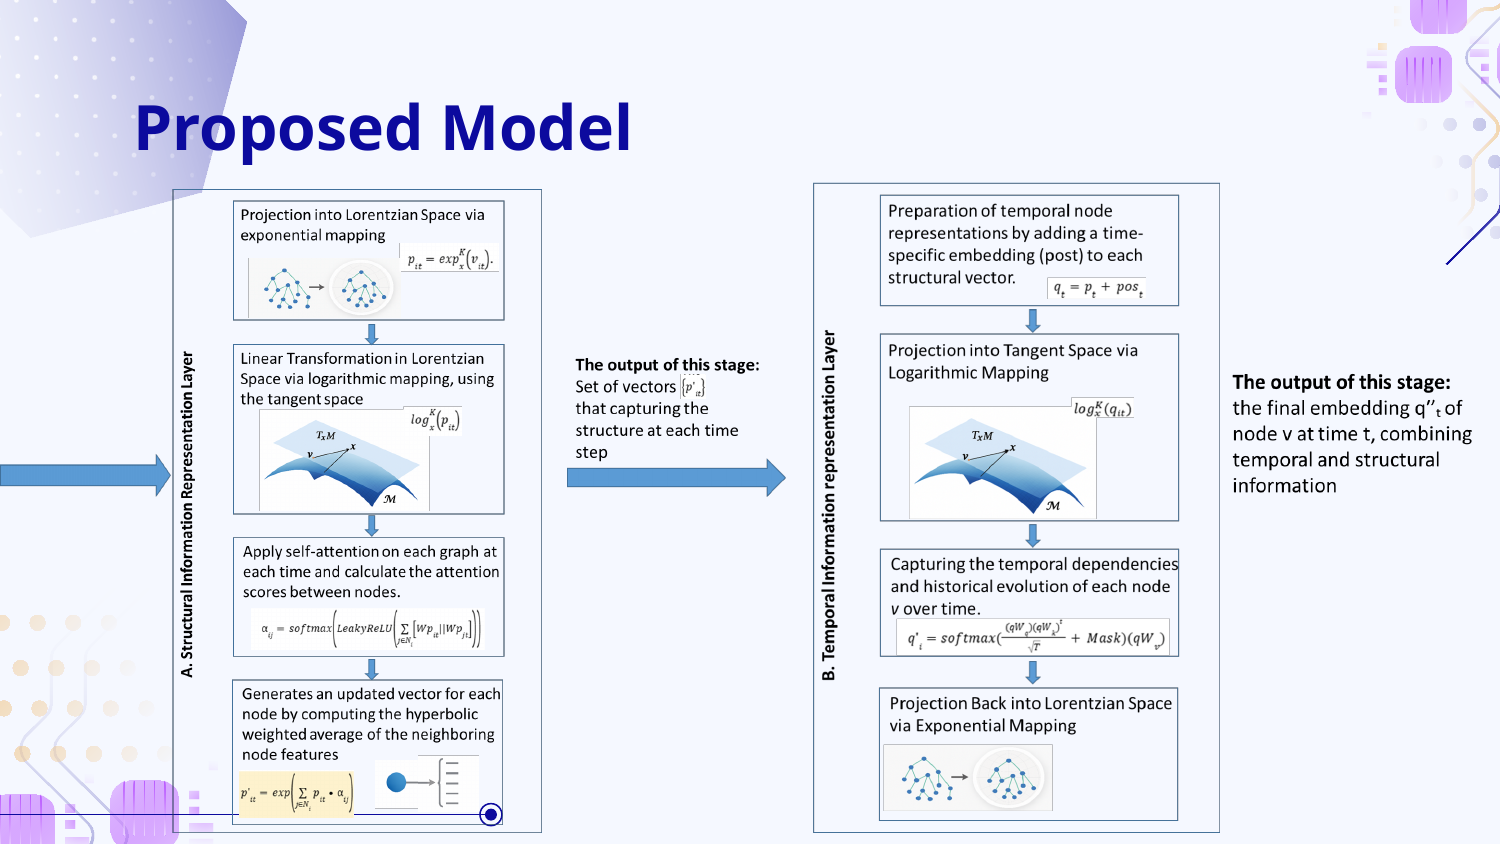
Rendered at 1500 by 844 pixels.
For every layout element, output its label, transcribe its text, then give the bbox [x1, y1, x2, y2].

picture [0, 0, 542, 833]
title Proposed Model [118, 72, 1382, 167]
picture [564, 184, 1499, 832]
